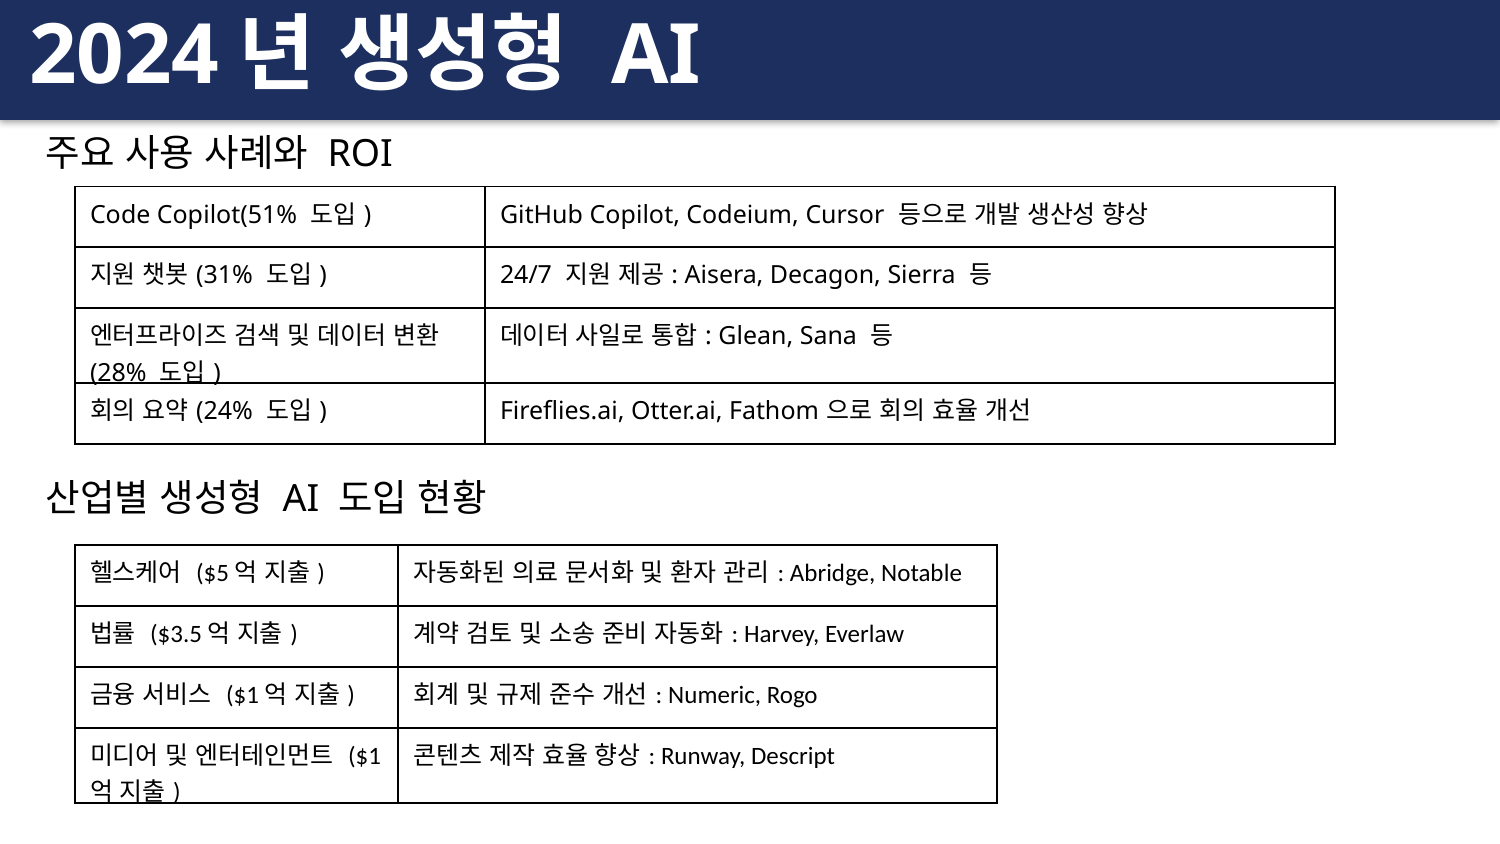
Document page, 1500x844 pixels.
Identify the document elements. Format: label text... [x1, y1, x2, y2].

table_cell 콘텐츠 제작 효율 향상: Runway, Descript [399, 729, 996, 802]
table_cell 회의 요약(24% 도입) [76, 384, 484, 443]
table_cell 24/7 지원 제공: Aisera, Decagon, Sierra 등 [486, 248, 1334, 307]
table_cell 회계 및 규제 준수 개선: Numeric, Rogo [399, 668, 996, 727]
table_cell 계약 검토 및 소송 준비 자동화: Harvey, Everlaw [399, 607, 996, 666]
text_box [0, 0, 1500, 121]
text_box 산업별 생성형 AI 도입 현황 [30, 466, 879, 527]
table_cell Fireflies.ai, Otter.ai, Fathom으로 회의 효율 개선 [486, 384, 1334, 443]
text_box 2024년 생성형 AI [14, 0, 717, 108]
table_header Code Copilot(51% 도입) [76, 187, 484, 246]
table_cell 지원 챗봇(31% 도입) [76, 248, 484, 307]
table_header 헬스케어 ($5억 지출) [76, 546, 397, 605]
text_box 주요 사용 사례와 ROI [30, 121, 879, 182]
table_cell 법률 ($3.5억 지출) [76, 607, 397, 666]
table_header 자동화된 의료 문서화 및 환자 관리: Abridge, Notable [399, 546, 996, 605]
table_header GitHub Copilot, Codeium, Cursor 등으로 개발 생산성 향상 [486, 187, 1334, 246]
table_cell 엔터프라이즈 검색 및 데이터 변환(28% 도입) [76, 309, 484, 382]
table_cell 미디어 및 엔터테인먼트 ($1억 지출) [76, 729, 397, 802]
table_cell 금융 서비스 ($1억 지출) [76, 668, 397, 727]
table_cell 데이터 사일로 통합: Glean, Sana 등 [486, 309, 1334, 382]
